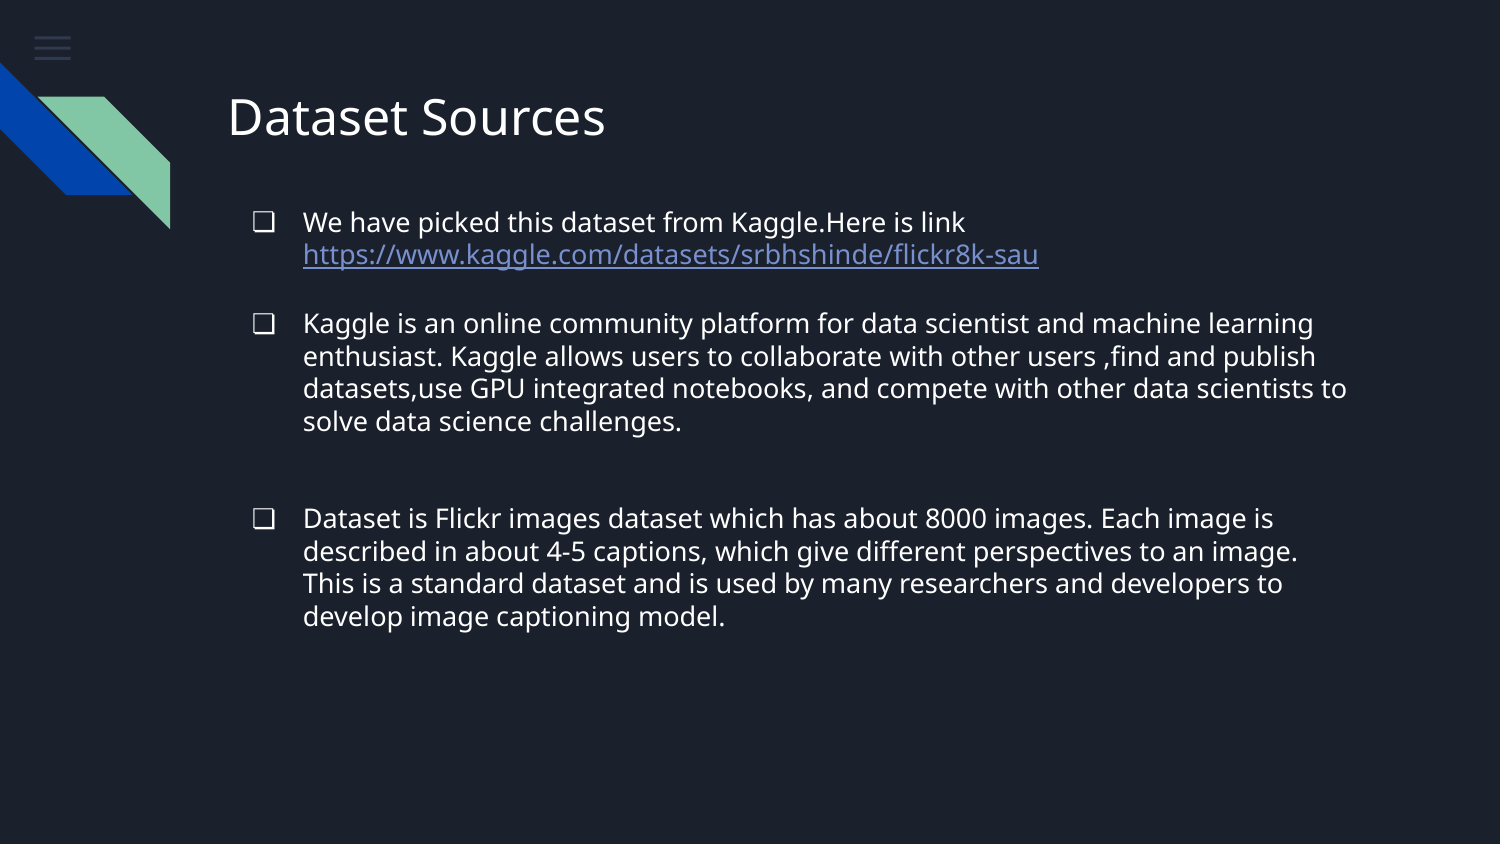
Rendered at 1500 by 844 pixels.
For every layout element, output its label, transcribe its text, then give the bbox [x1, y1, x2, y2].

title Dataset Sources We have picked this dataset from Kaggle.Here is link https://www.kaggle.com/datasets/srbhshinde/flickr8k-sau Kaggle is an online community platform for data scientist and machine learning enthusiast. Kaggle allows users to collaborate with other users ,find and publish datasets,use GPU integrated notebooks, and compete with other data scientists to solve data science challenges. Dataset is Flickr images dataset which has about 8000 images. Each image is described in about 4-5 captions, which give different perspectives to an image. This is a standard dataset and is used by many researchers and developers to develop image captioning model. [212, 70, 1368, 221]
